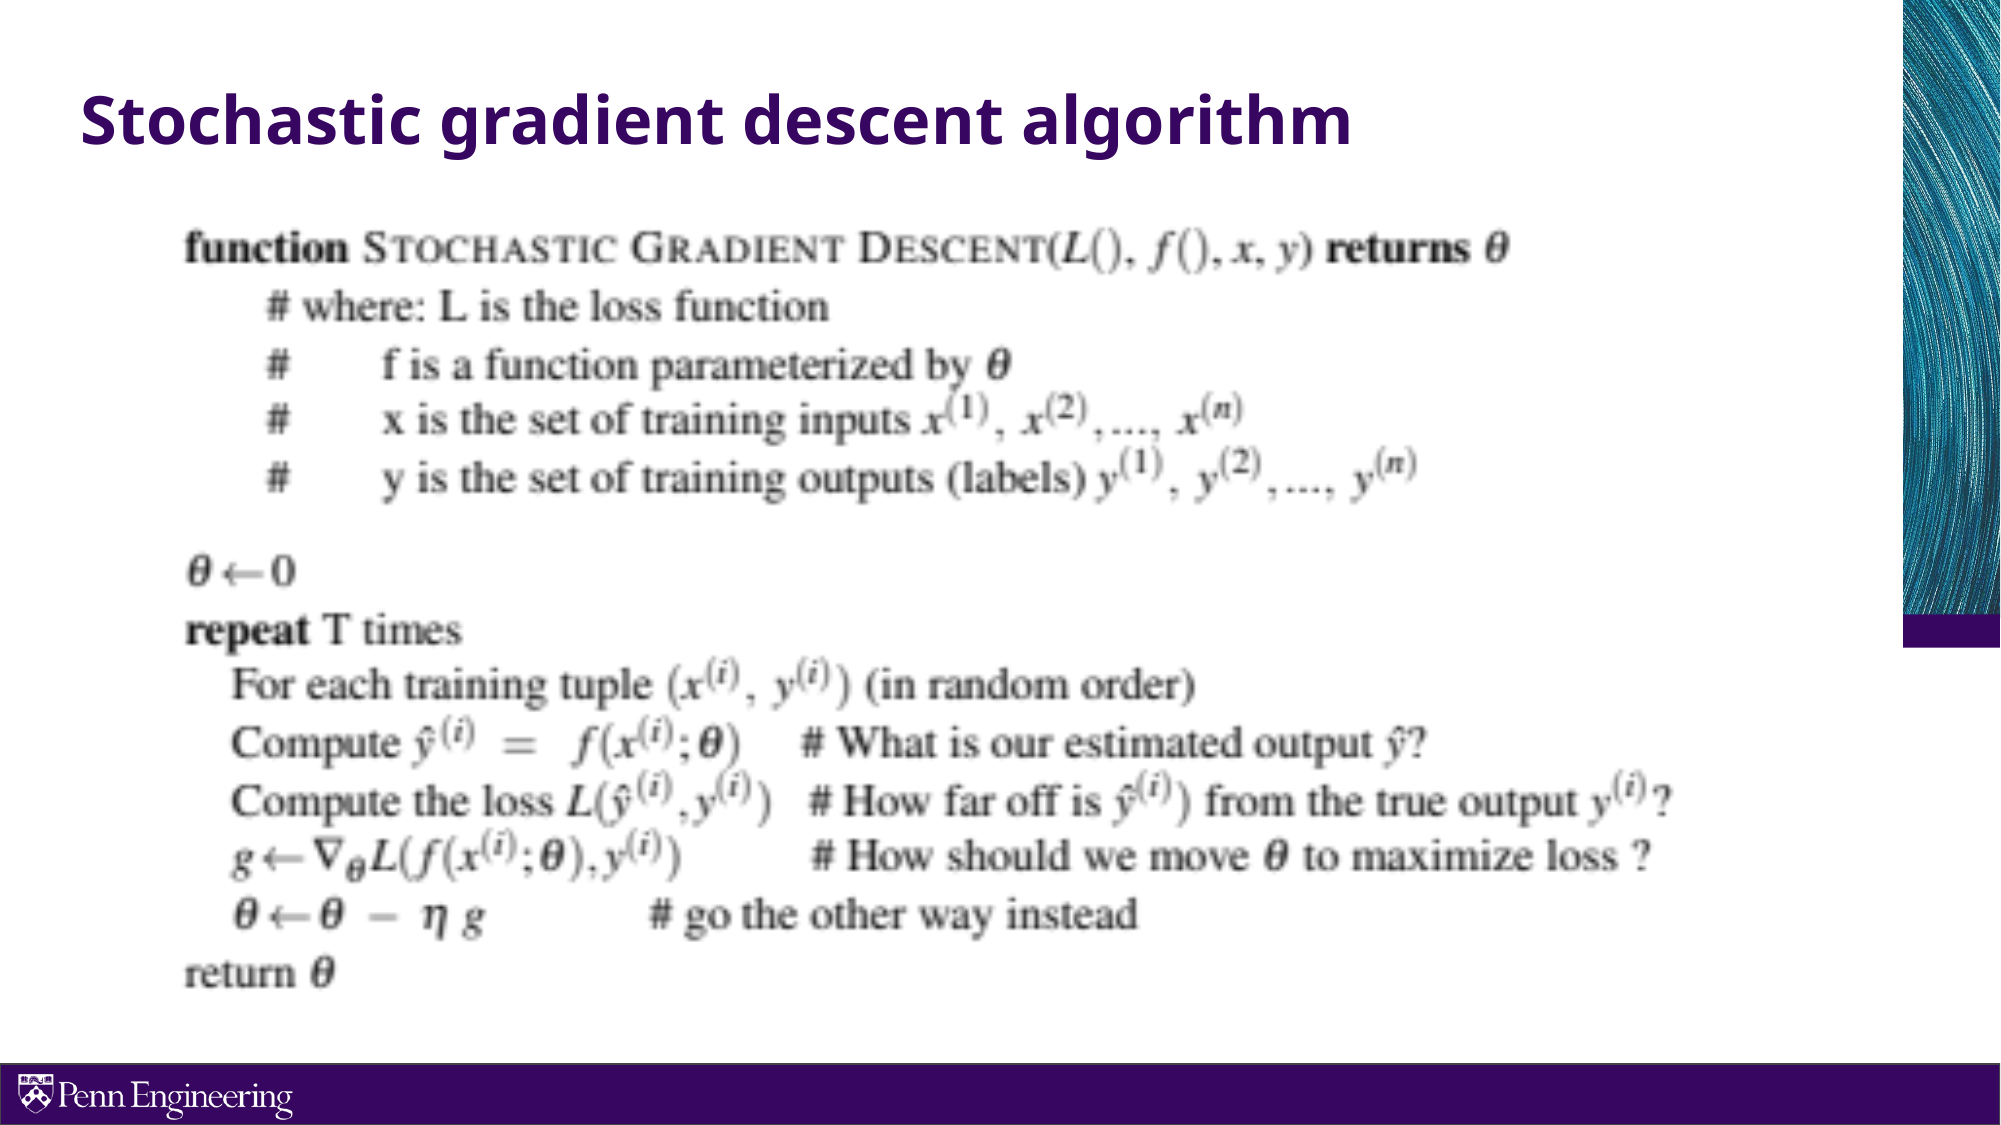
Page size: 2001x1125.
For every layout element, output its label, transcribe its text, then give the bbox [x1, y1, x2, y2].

picture [1913, 321, 1917, 333]
picture [1962, 39, 1970, 47]
picture [1903, 374, 1908, 384]
picture [1971, 53, 1979, 64]
picture [1903, 0, 2001, 618]
picture [1916, 342, 1921, 352]
picture [1906, 362, 1912, 370]
picture [1903, 523, 1914, 546]
picture [1989, 0, 2001, 13]
picture [1903, 341, 1915, 350]
picture [8, 1066, 301, 1123]
picture [1949, 13, 1955, 20]
title Stochastic gradient descent algorithm [65, 59, 1863, 187]
picture [1903, 310, 1915, 339]
picture [137, 186, 1718, 1013]
picture [1908, 277, 1920, 293]
